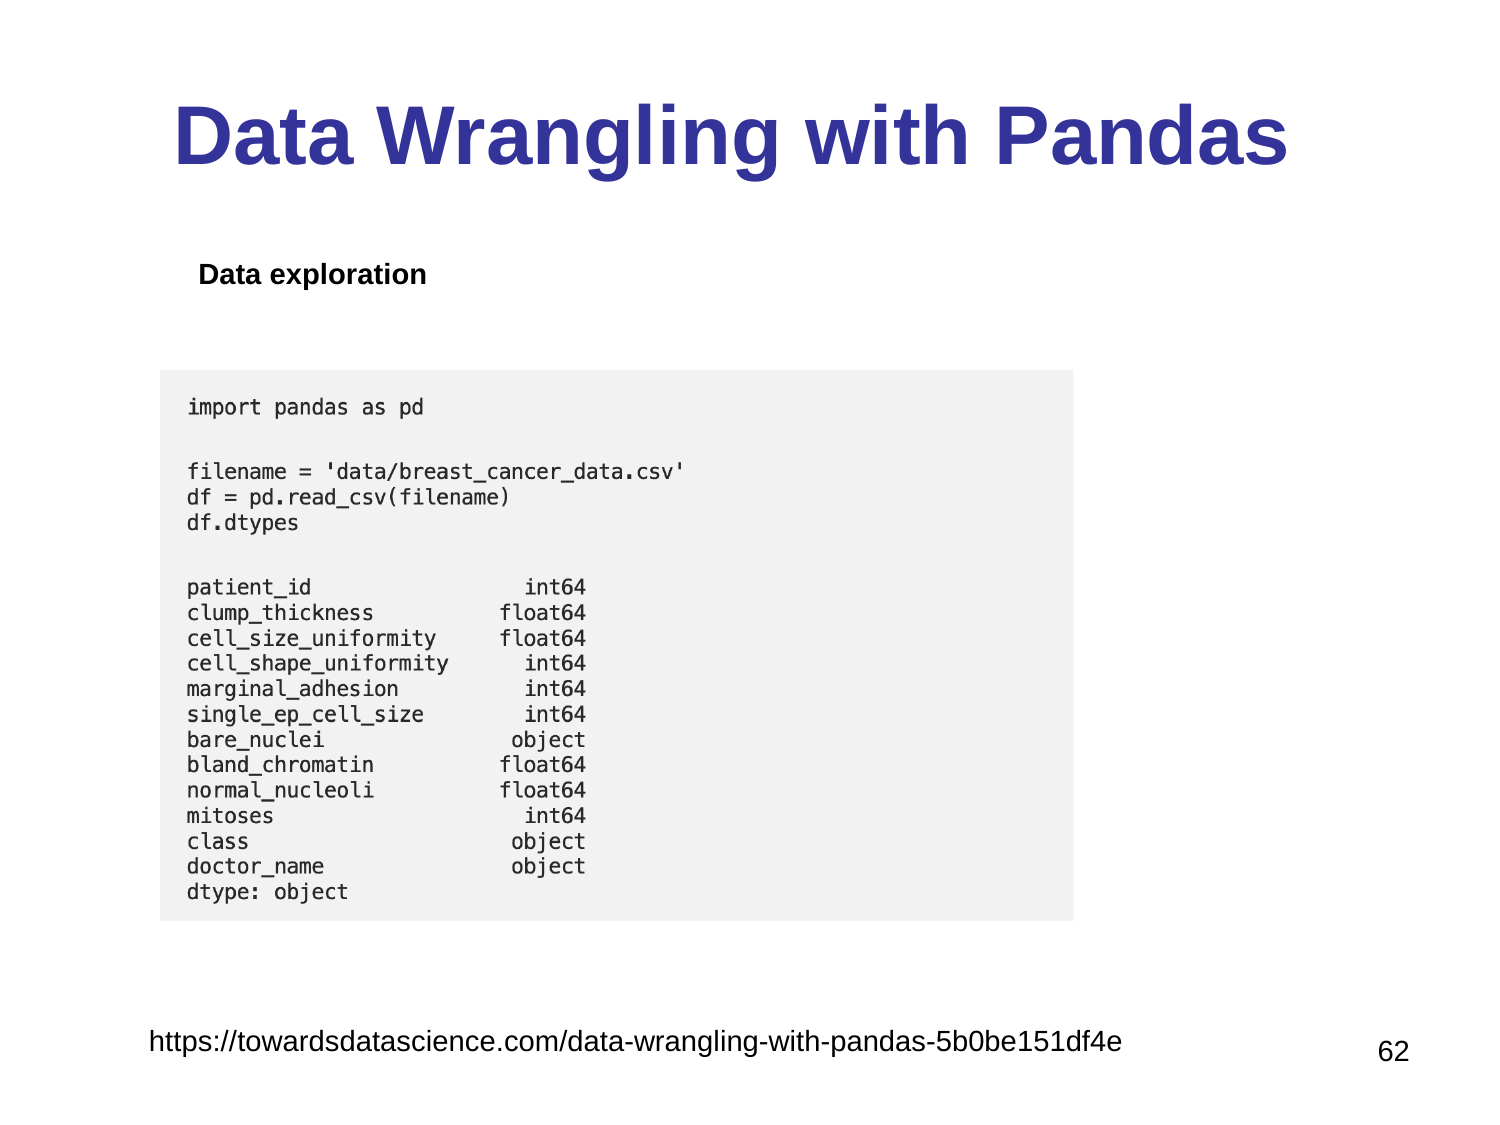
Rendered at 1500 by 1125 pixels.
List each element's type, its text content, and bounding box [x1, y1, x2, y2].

text_box https://towardsdatascience.com/data-wrangling-with-pandas-5b0be151df4e [134, 1014, 1408, 1065]
slide_number 62 [1074, 1024, 1425, 1103]
title Data Wrangling with Pandas [57, 37, 1408, 172]
text_box Data exploration [183, 247, 443, 298]
text_box [49, 172, 1447, 279]
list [152, 363, 1074, 921]
